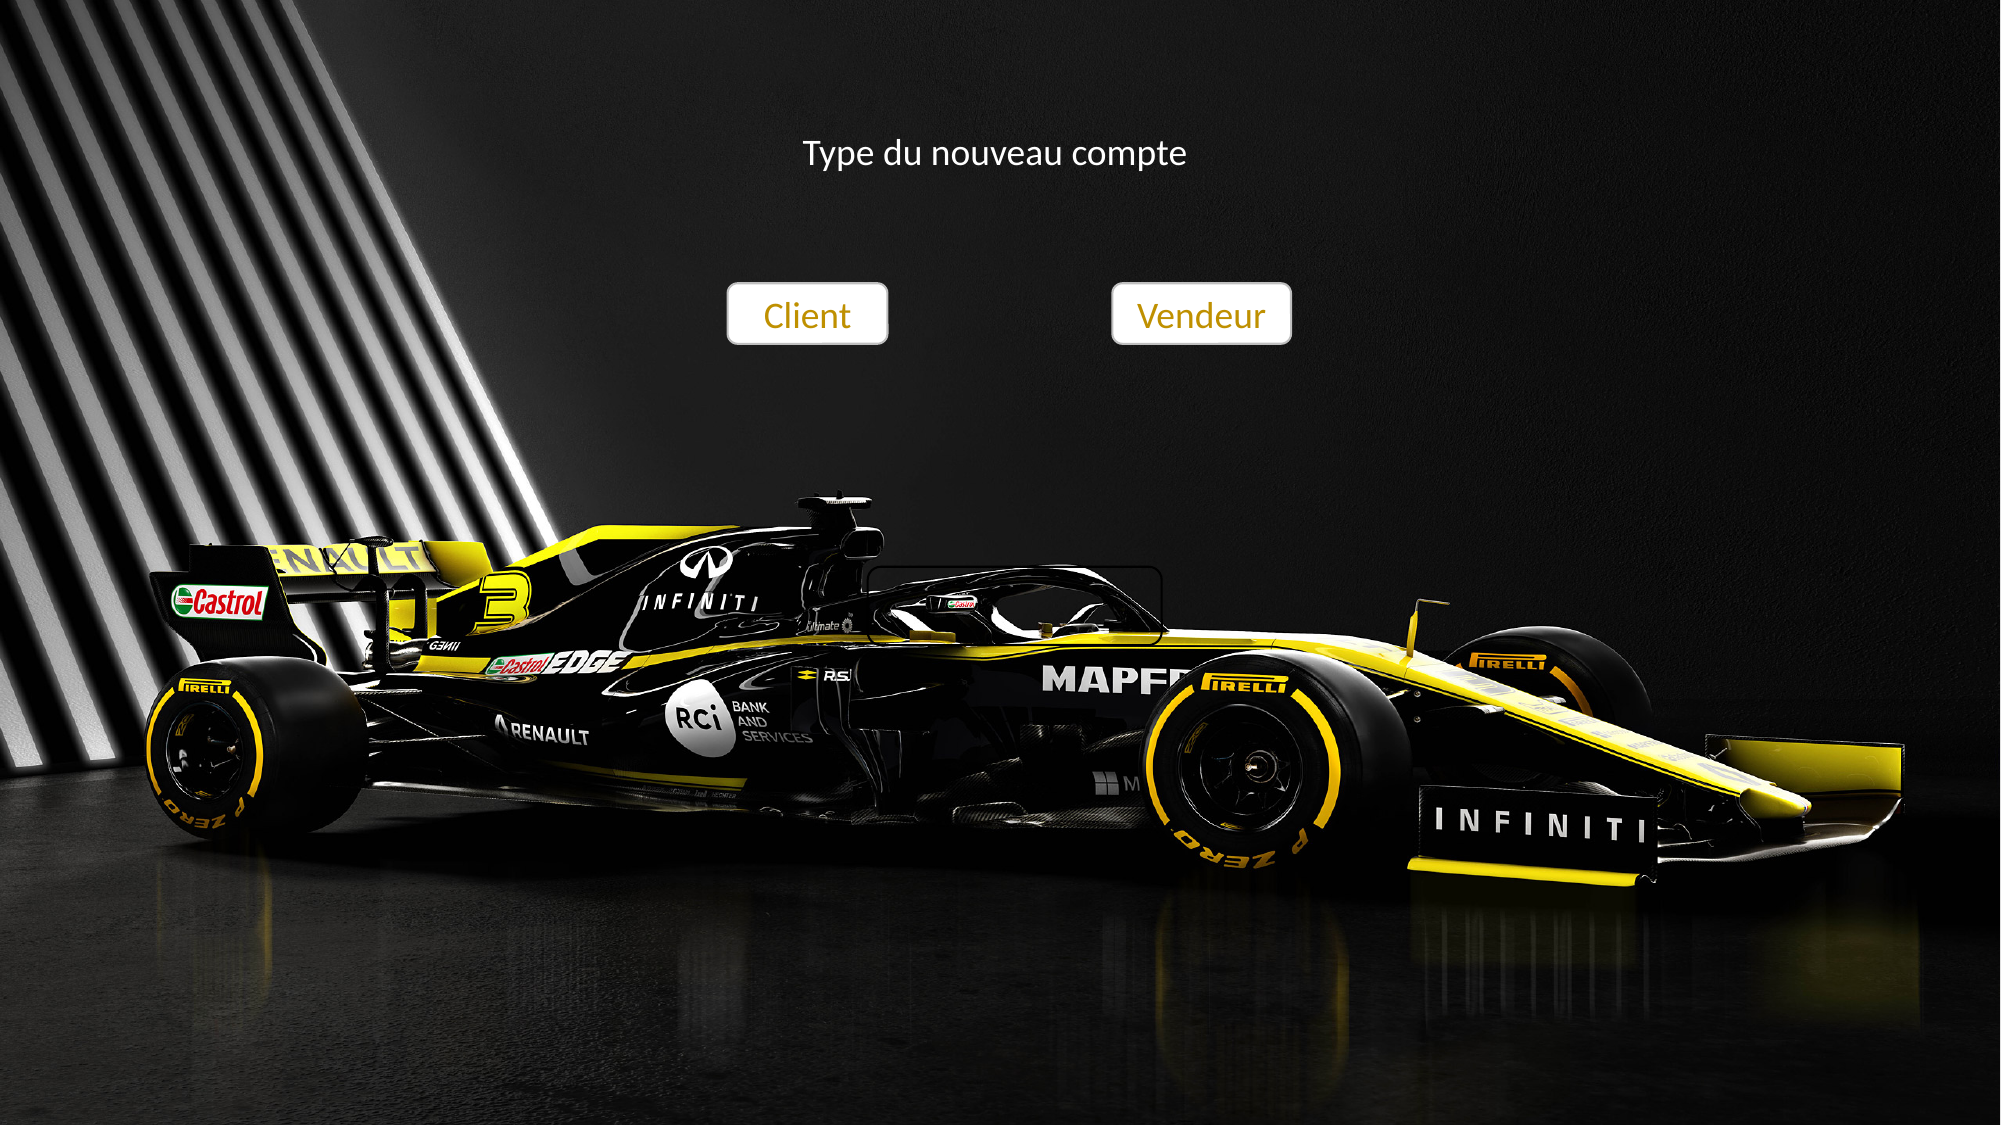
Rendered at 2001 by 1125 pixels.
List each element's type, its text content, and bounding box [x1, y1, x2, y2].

picture [0, 0, 2001, 1125]
text_box [866, 565, 1163, 647]
text_box Client [726, 282, 889, 345]
text_box Type du nouveau compte [707, 120, 1292, 181]
text_box Vendeur [1111, 282, 1293, 345]
